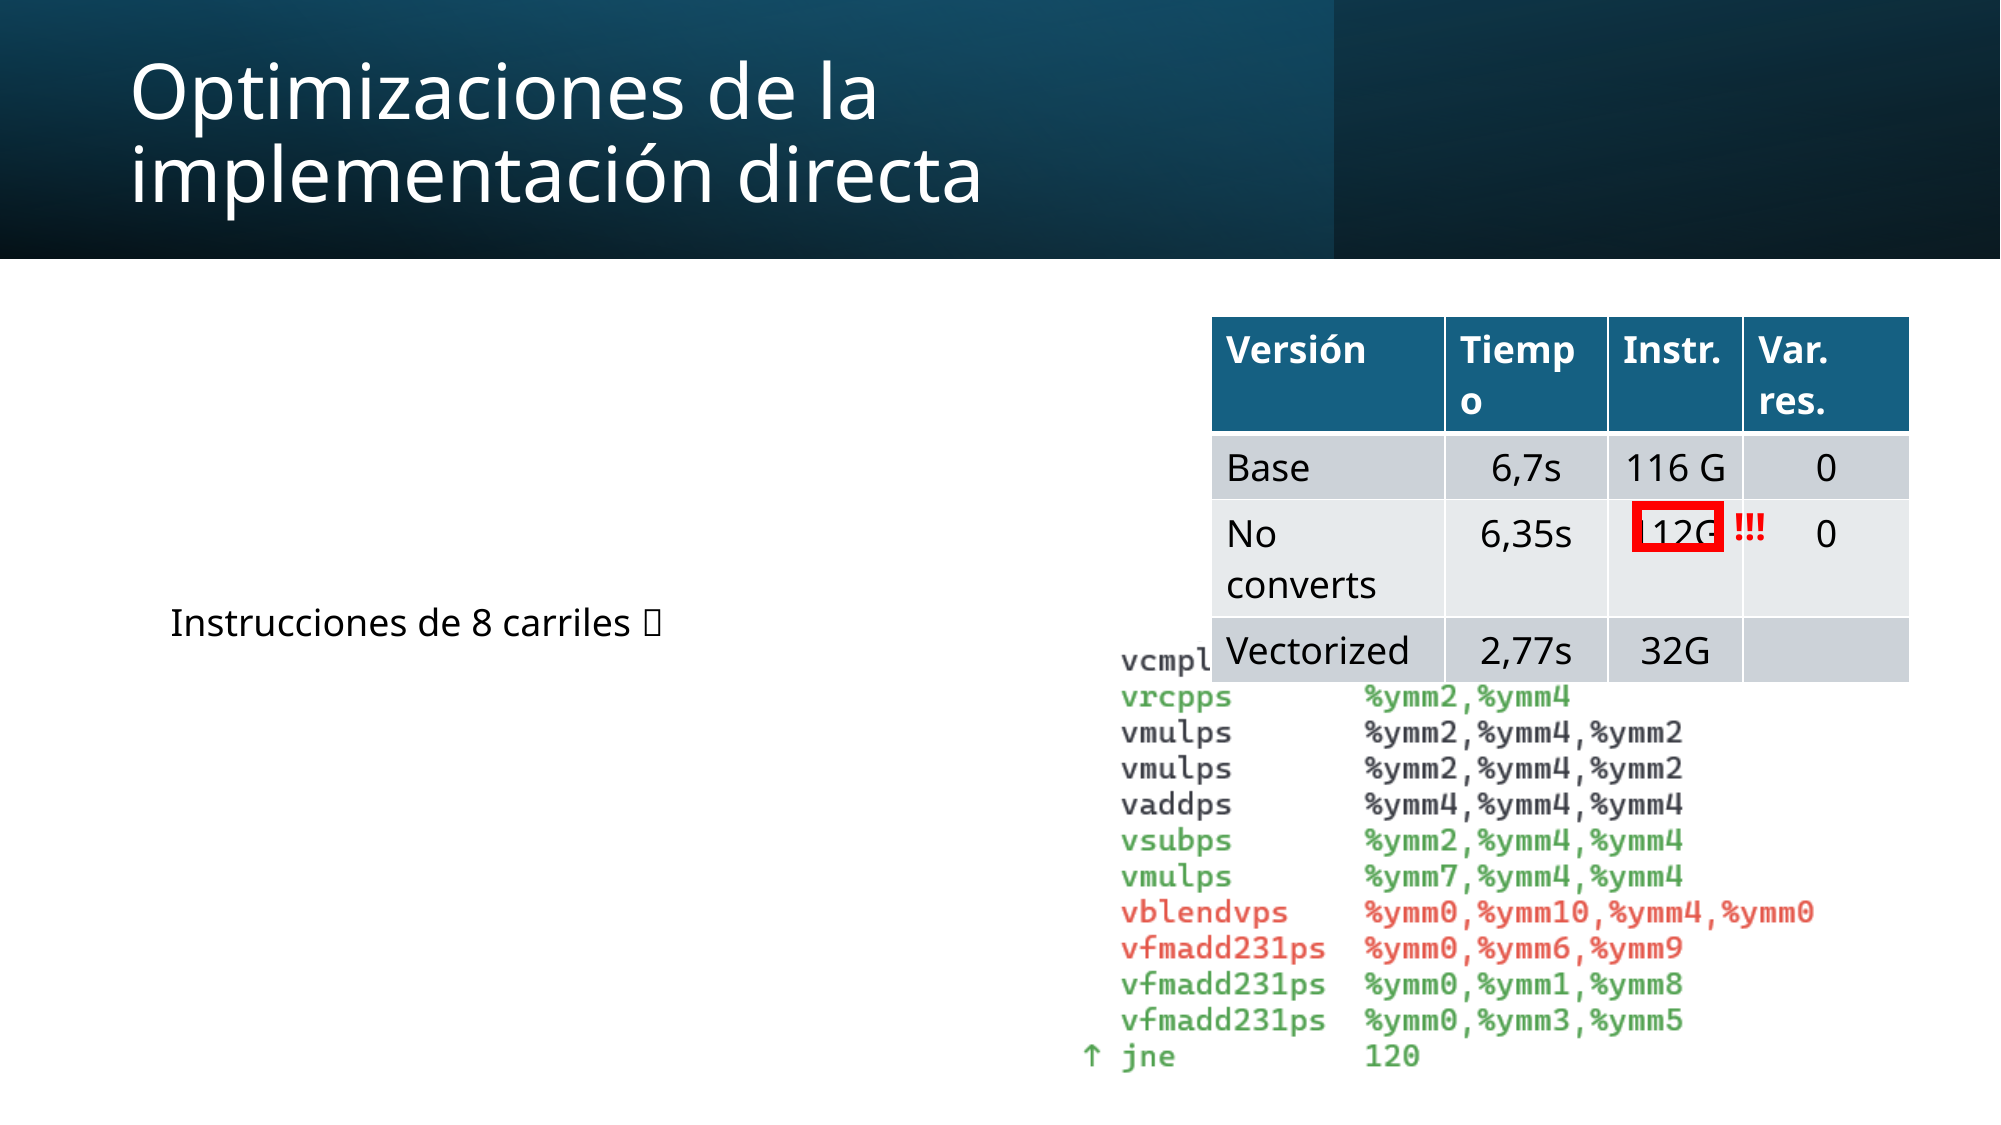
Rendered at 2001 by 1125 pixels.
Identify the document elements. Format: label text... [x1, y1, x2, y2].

picture [1055, 641, 1901, 1076]
text_box !!! [1719, 495, 1784, 556]
title Optimizaciones de la implementación directa [114, 40, 1274, 231]
text_box [0, 260, 2000, 1125]
text_box [0, 0, 2000, 260]
text_box [1635, 504, 1719, 549]
